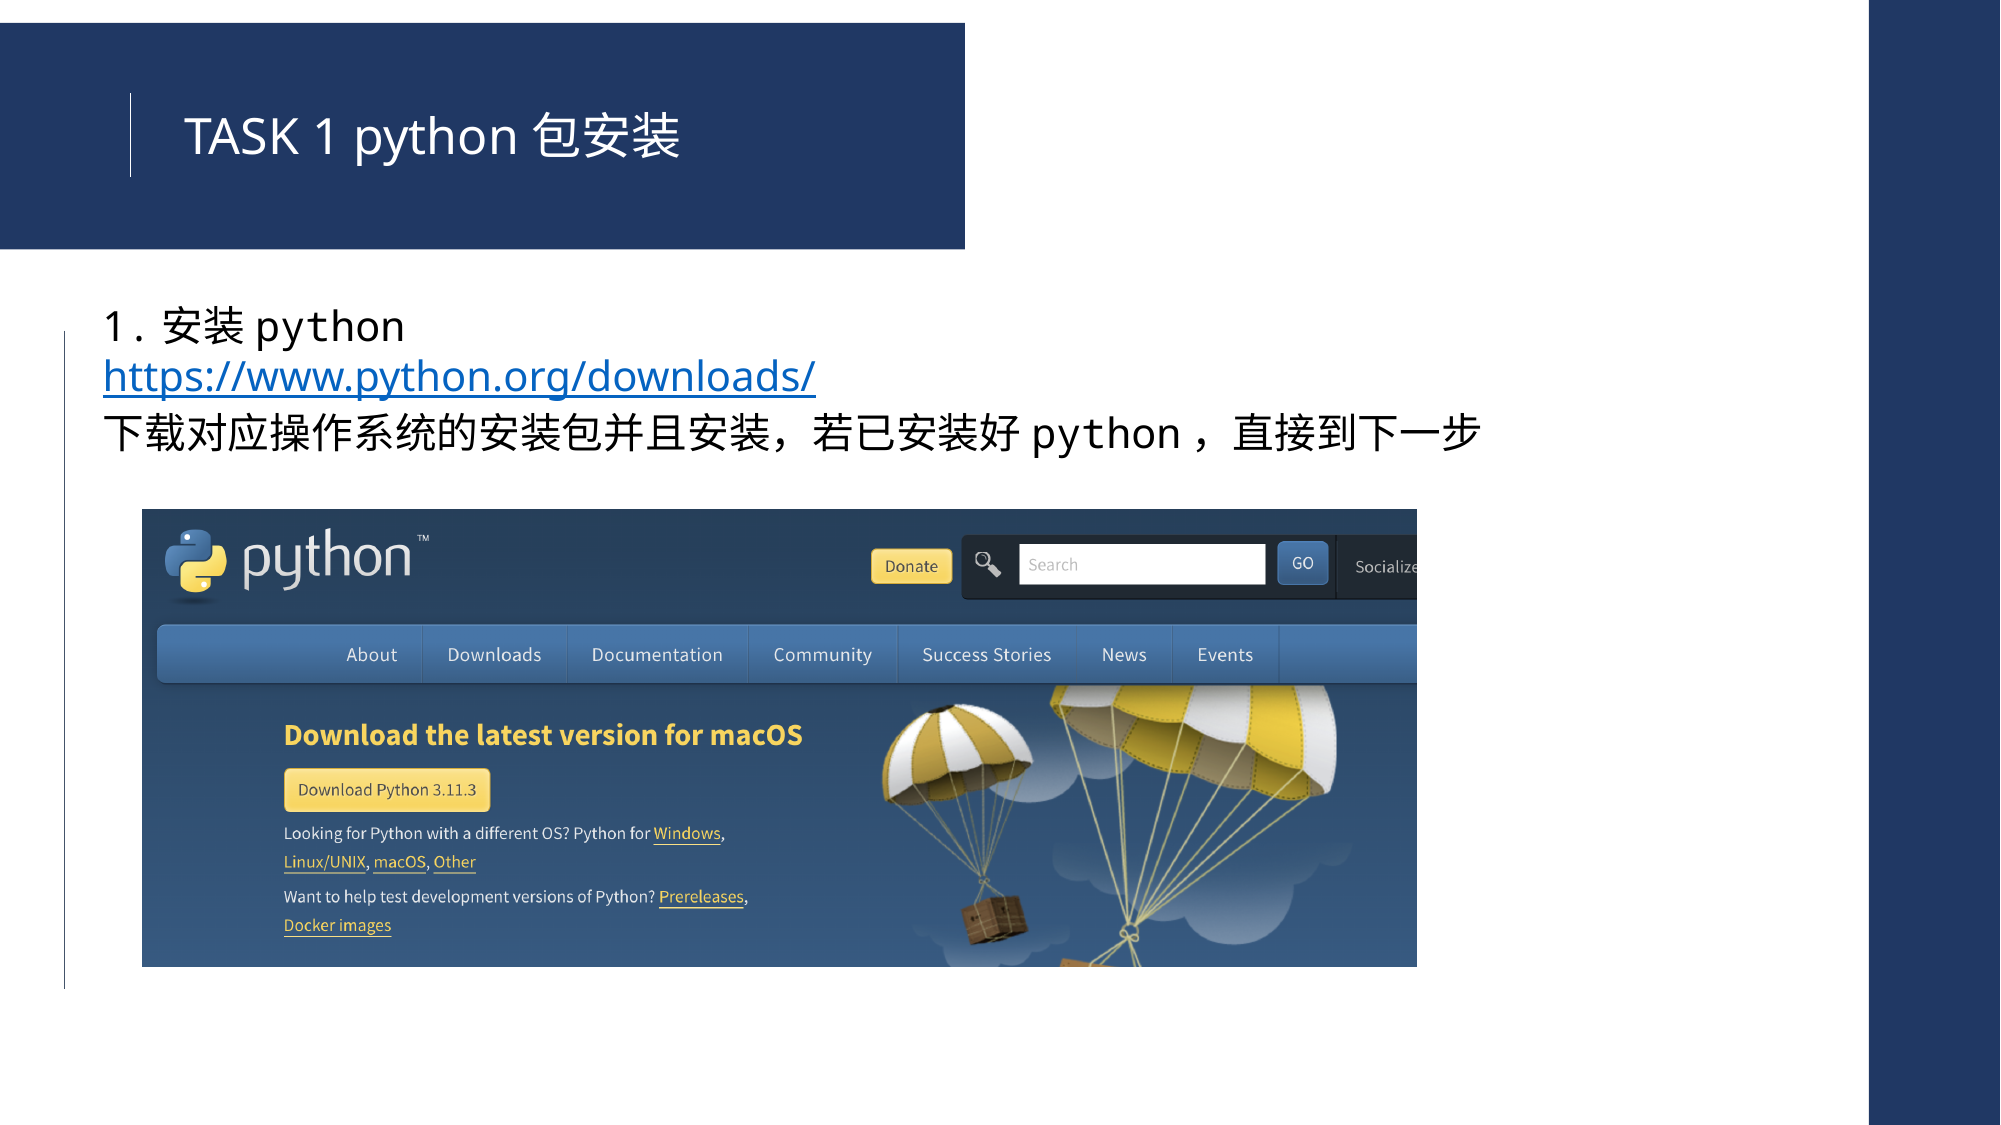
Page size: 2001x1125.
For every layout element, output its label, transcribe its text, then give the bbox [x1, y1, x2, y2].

text_box [0, 22, 966, 250]
picture [141, 509, 1417, 967]
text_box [130, 93, 860, 178]
text_box [1868, 0, 2000, 1125]
text_box 1.安装python https://www.python.org/downloads/ 下载对应操作系统的安装包并且安装，若已安装好python，直接到下一步 [87, 292, 1516, 515]
